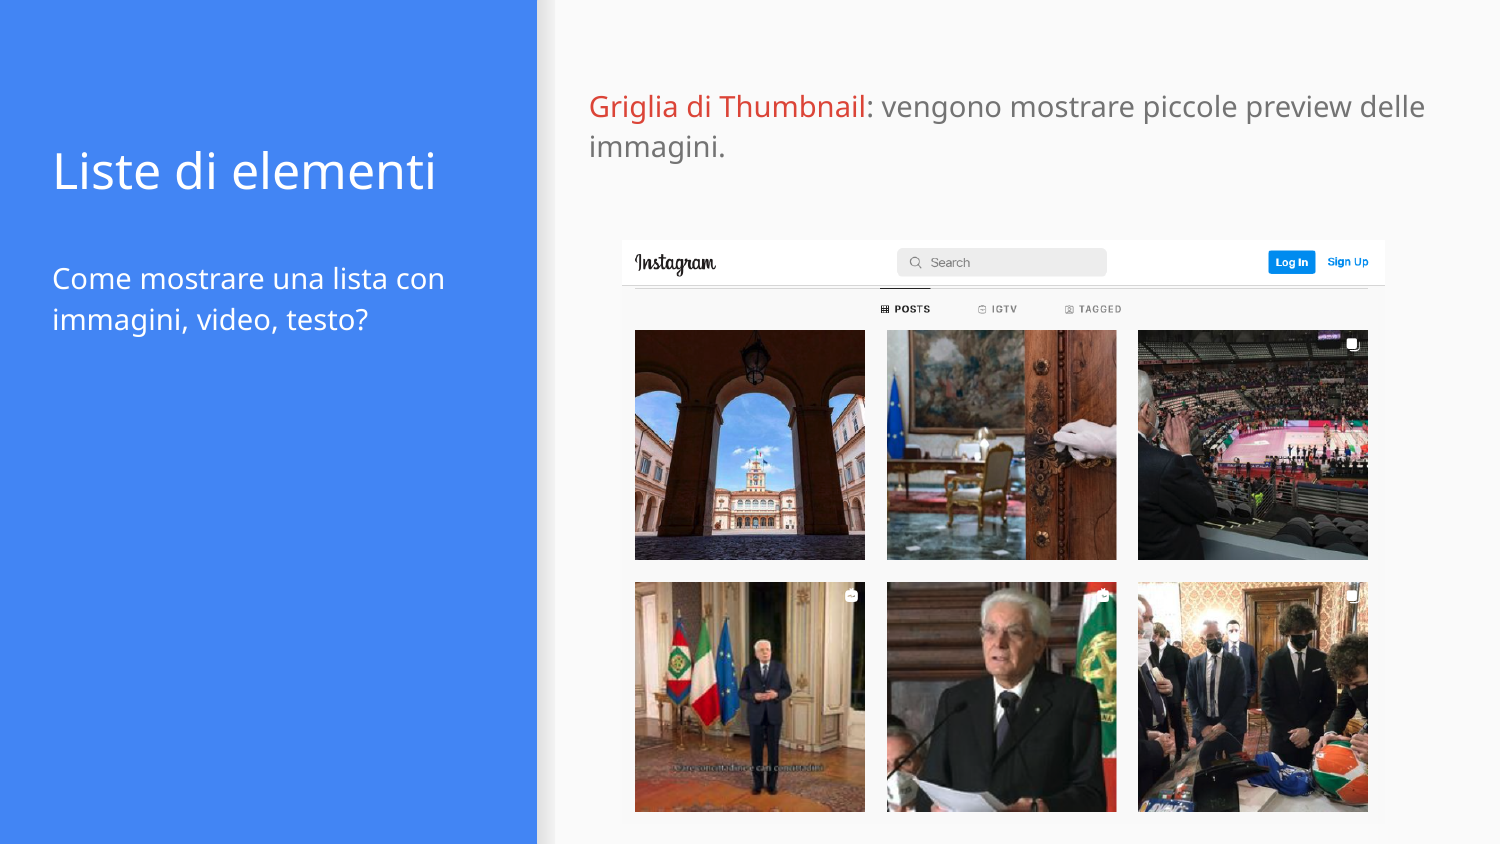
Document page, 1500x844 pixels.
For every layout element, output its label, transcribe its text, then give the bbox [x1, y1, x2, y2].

text_box Griglia di Thumbnail: vengono mostrare piccole preview delle immagini. [573, 68, 1457, 179]
picture [622, 240, 1385, 824]
list Come mostrare una lista con immagini, video, testo? [37, 240, 498, 760]
title Liste di elementi [37, 58, 498, 216]
